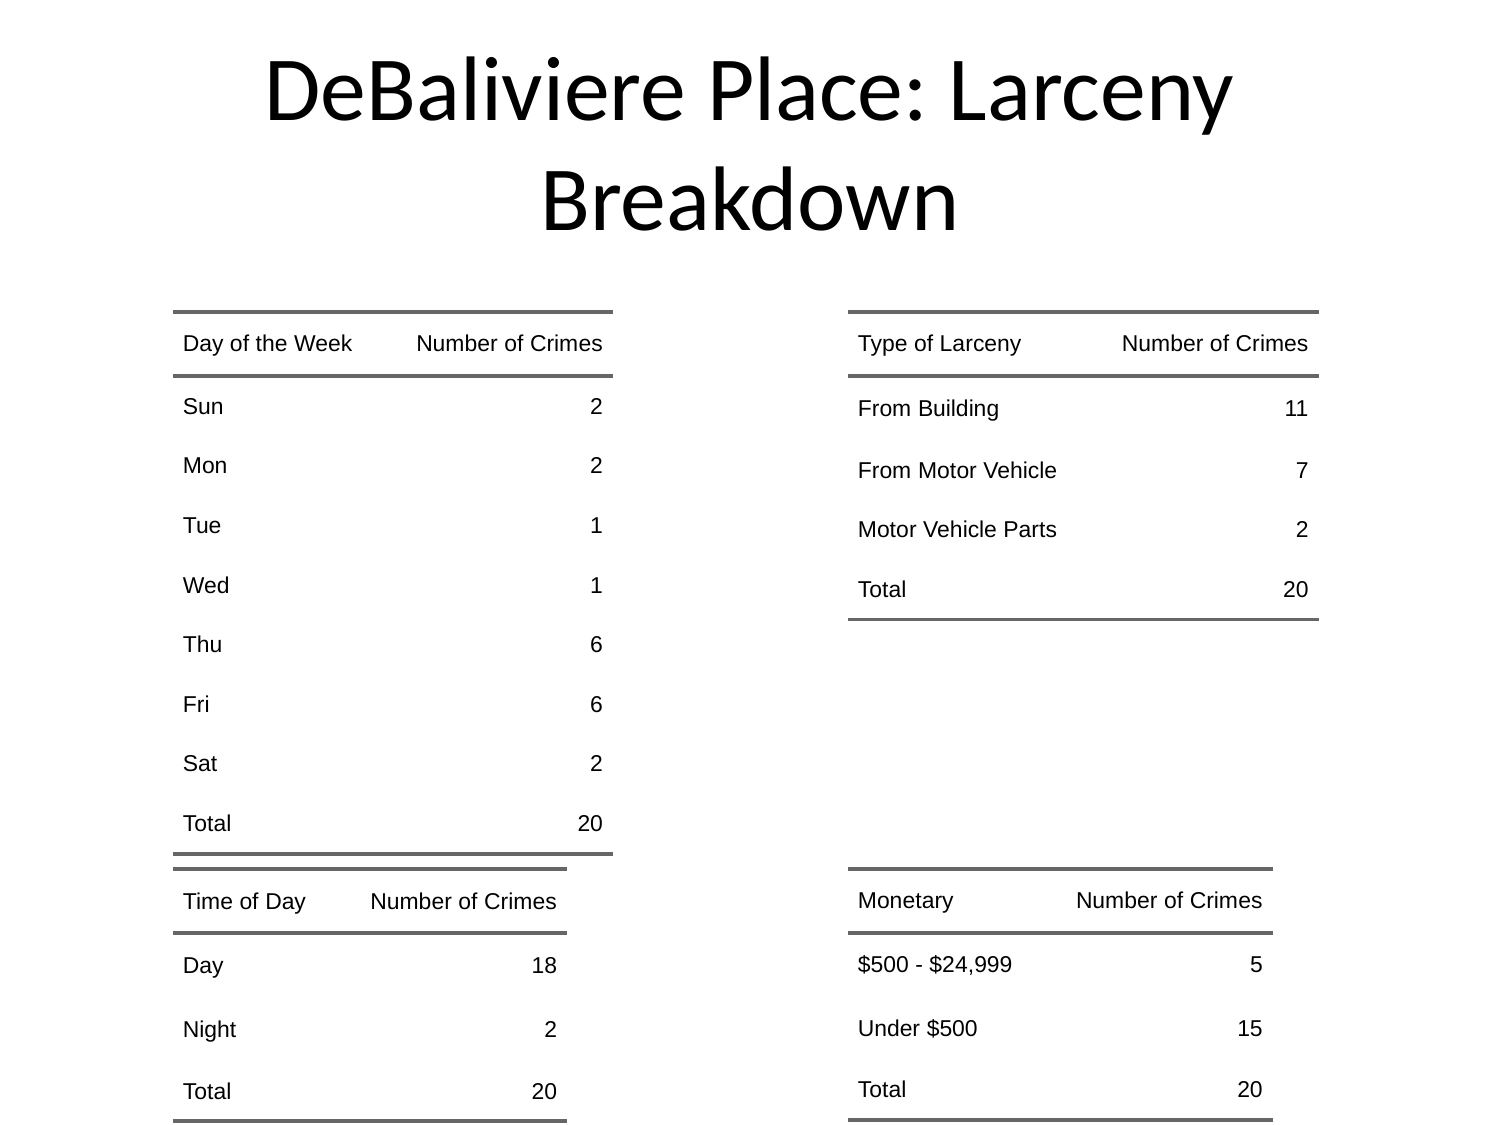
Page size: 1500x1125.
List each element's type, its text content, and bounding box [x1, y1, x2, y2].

table_cell 2 [385, 734, 613, 794]
table_header Time of Day [173, 871, 339, 931]
table_cell 1 [385, 555, 613, 615]
table_cell 1 [385, 496, 613, 555]
table_header Number of Crimes [1044, 871, 1273, 931]
table_cell $500 - $24,999 [848, 935, 1044, 997]
table_cell Night [173, 997, 339, 1062]
table_header Number of Crimes [385, 314, 613, 374]
table_cell Day [173, 935, 339, 997]
table_cell Sun [173, 378, 385, 436]
title DeBaliviere Place: Larceny Breakdown [75, 45, 1425, 233]
table_header Day of the Week [173, 314, 385, 374]
table_cell 5 [1044, 935, 1273, 997]
table_cell 6 [385, 615, 613, 675]
table_cell Sat [173, 734, 385, 794]
table_cell 7 [1090, 440, 1319, 500]
table_cell 20 [339, 1062, 567, 1119]
table_cell 11 [1090, 378, 1319, 440]
table_cell Under $500 [848, 997, 1044, 1060]
table_cell 20 [1044, 1060, 1273, 1118]
table_cell 6 [385, 675, 613, 734]
table_cell 2 [385, 436, 613, 496]
table_cell Total [848, 1060, 1044, 1118]
table_cell 20 [385, 794, 613, 852]
table_cell 2 [385, 378, 613, 436]
table_cell Motor Vehicle Parts [848, 500, 1090, 560]
table_cell Total [848, 560, 1090, 618]
table_cell 18 [339, 935, 567, 997]
table_cell 2 [1090, 500, 1319, 560]
table_header Monetary [848, 871, 1044, 931]
table_cell 15 [1044, 997, 1273, 1060]
table_cell Mon [173, 436, 385, 496]
table_cell Fri [173, 675, 385, 734]
table_cell Tue [173, 496, 385, 555]
table_cell 20 [1090, 560, 1319, 618]
table_cell From Motor Vehicle [848, 440, 1090, 500]
table_header Number of Crimes [339, 871, 567, 931]
table_cell 2 [339, 997, 567, 1062]
table_cell Thu [173, 615, 385, 675]
table_cell From Building [848, 378, 1090, 440]
table_header Type of Larceny [848, 314, 1090, 374]
table_cell Total [173, 1062, 339, 1119]
table_cell Total [173, 794, 385, 852]
table_header Number of Crimes [1090, 314, 1319, 374]
table_cell Wed [173, 555, 385, 615]
